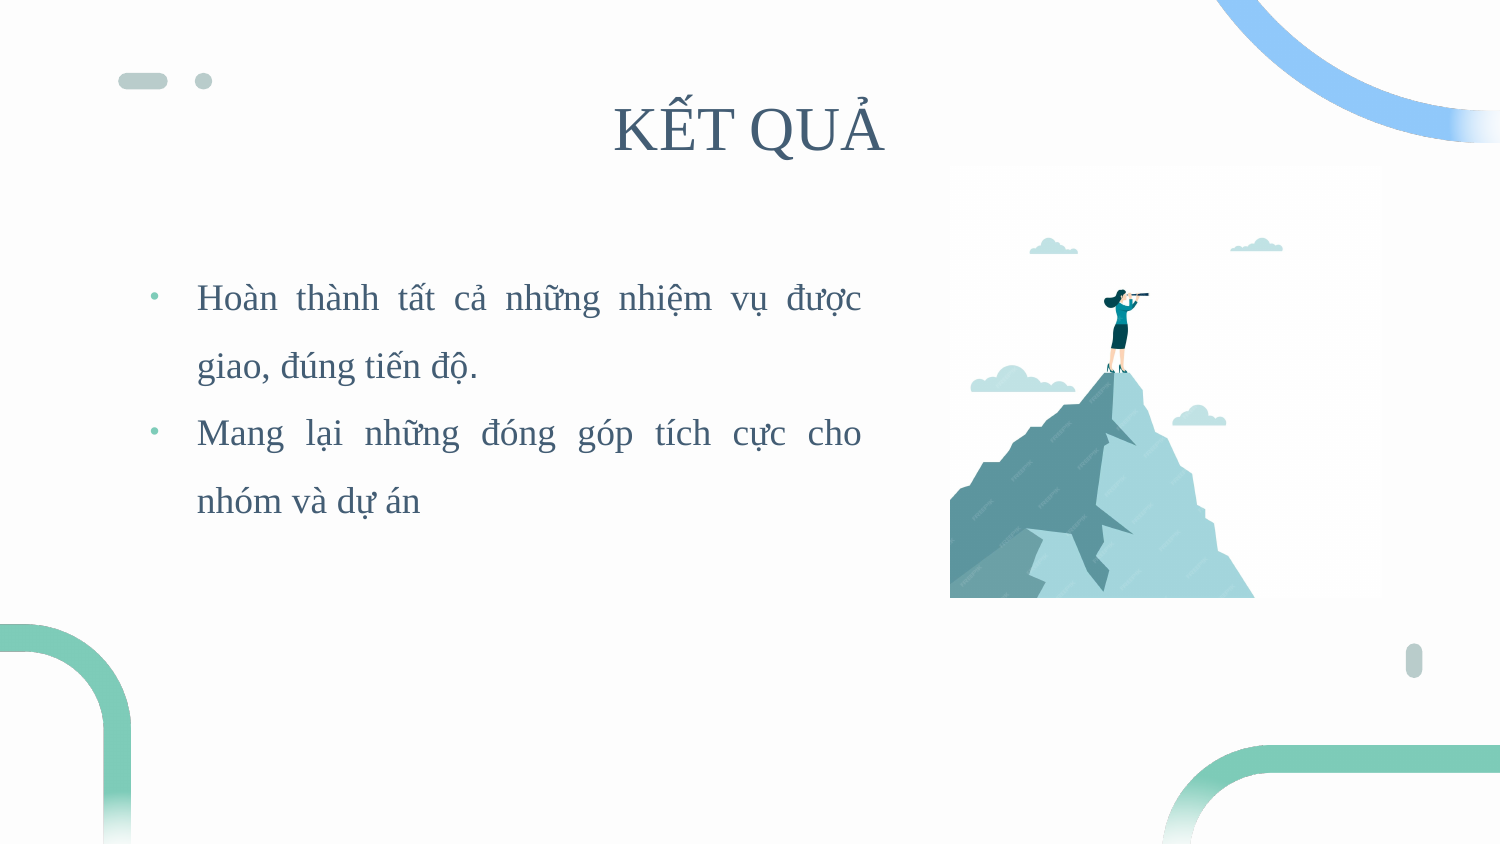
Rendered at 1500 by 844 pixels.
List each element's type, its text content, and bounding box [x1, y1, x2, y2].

picture [1158, 0, 1500, 143]
picture [1162, 745, 1500, 844]
title KẾT QUẢ [118, 72, 1382, 167]
picture [950, 166, 1383, 599]
picture [0, 411, 131, 844]
subtitle Hoàn thành tất cả những nhiệm vụ được giao, đúng tiến độ. Mang lại những đóng góp tích cực cho nhóm và dự án [134, 235, 878, 641]
